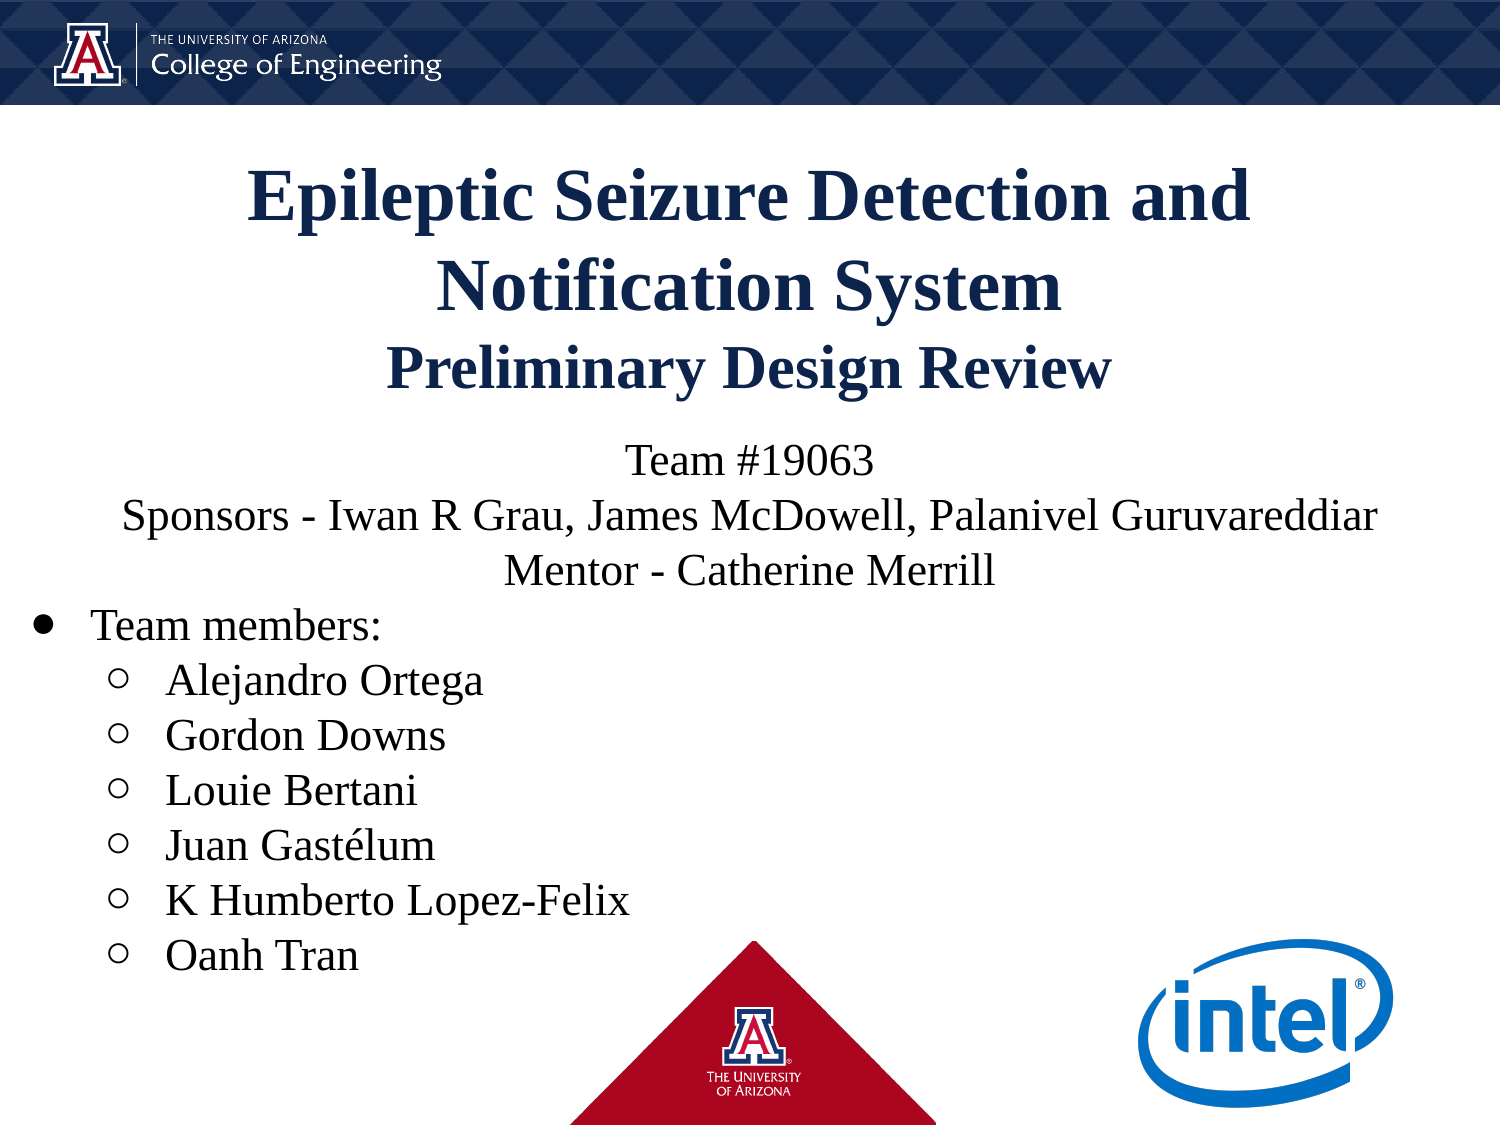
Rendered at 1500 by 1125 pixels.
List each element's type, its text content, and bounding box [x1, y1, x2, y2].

title Epileptic Seizure Detection and Notification System Preliminary Design Review [42, 152, 1458, 394]
picture [1137, 938, 1395, 1109]
picture [54, 23, 442, 86]
picture [565, 990, 936, 1125]
subtitle Team #19063 Sponsors - Iwan R Grau, James McDowell, Palanivel Guruvareddiar Mentor - Catherine Merrill Team members: Alejandro Ortega Gordon Downs Louie Bertani Juan Gastélum K Humberto Lopez-Felix Oanh Tran [0, 422, 1500, 990]
